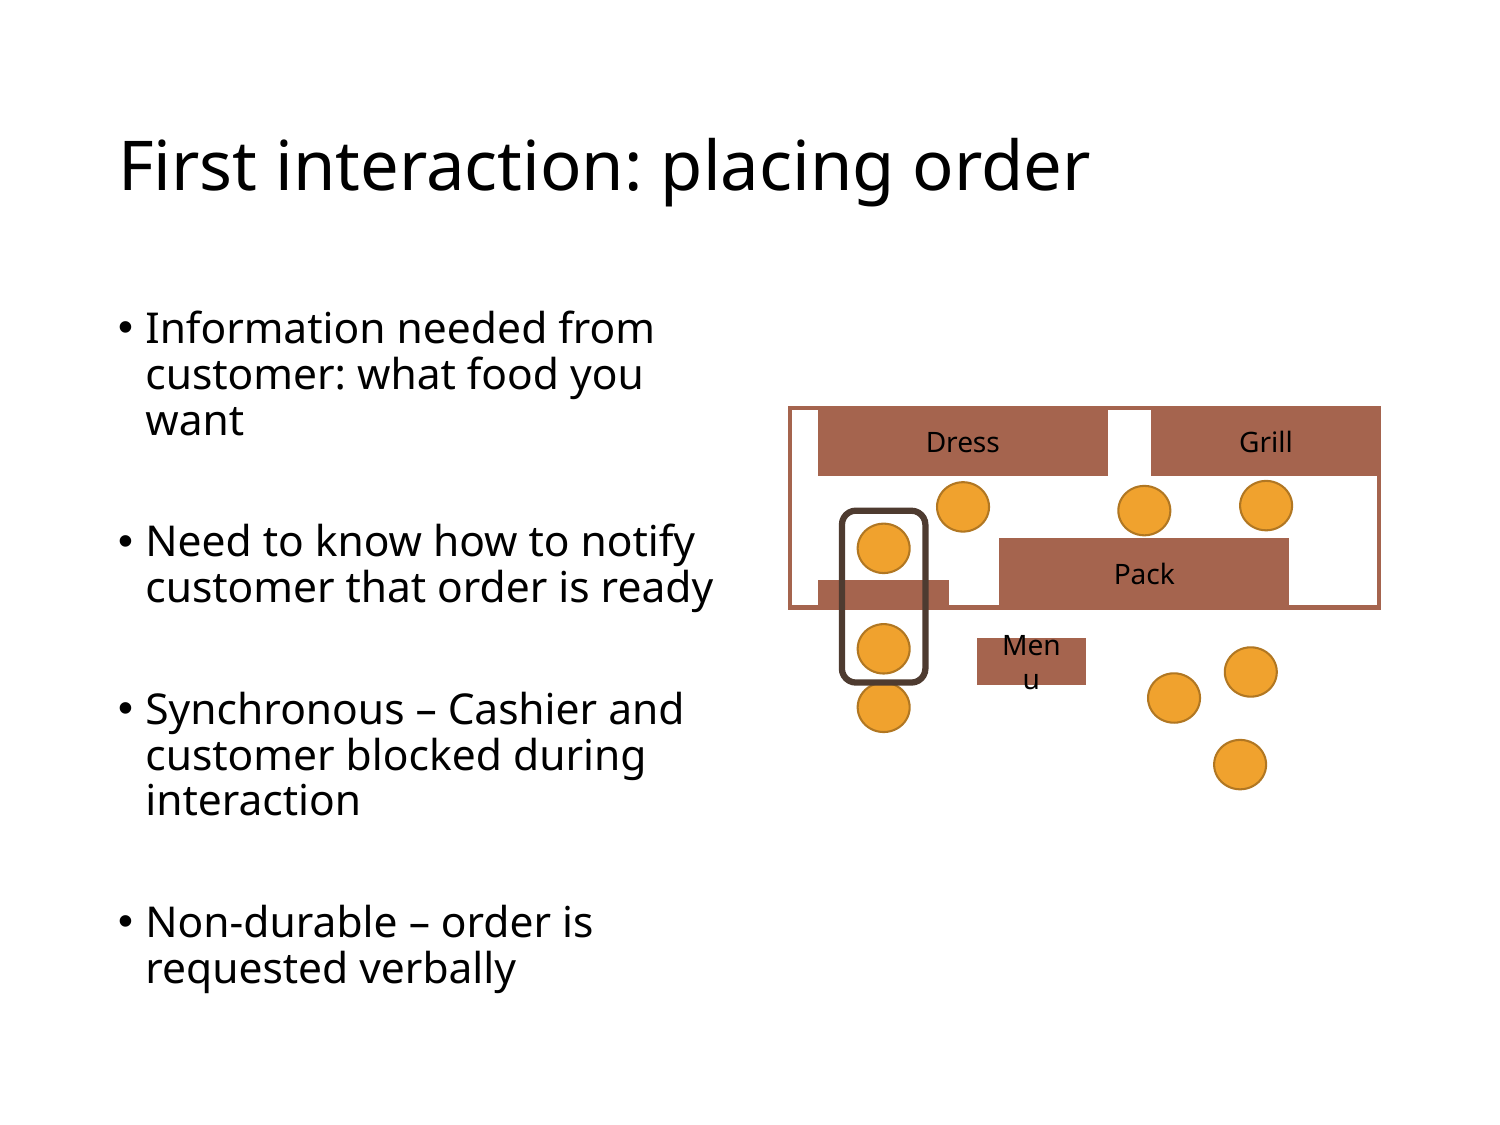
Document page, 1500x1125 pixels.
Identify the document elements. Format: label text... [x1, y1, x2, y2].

text_box [927, 581, 948, 608]
text_box [819, 581, 840, 608]
text_box Menu [978, 639, 1085, 684]
text_box Grill [1152, 407, 1380, 475]
text_box [1223, 646, 1278, 698]
list Information needed from customer: what food you want Need to know how to notify customer that order is ready Synchronous – Cashier and customer blocked during interaction Non-durable – order is requested verbally [103, 299, 741, 1014]
text_box [935, 481, 991, 533]
text_box [1239, 479, 1294, 532]
text_box Dress [819, 407, 1107, 475]
text_box [1117, 484, 1172, 537]
text_box [856, 684, 911, 734]
text_box [840, 509, 927, 684]
text_box [1213, 738, 1268, 791]
text_box [789, 407, 1380, 608]
text_box Pack [1001, 539, 1288, 607]
title First interaction: placing order [103, 59, 1397, 278]
text_box [1146, 672, 1202, 724]
